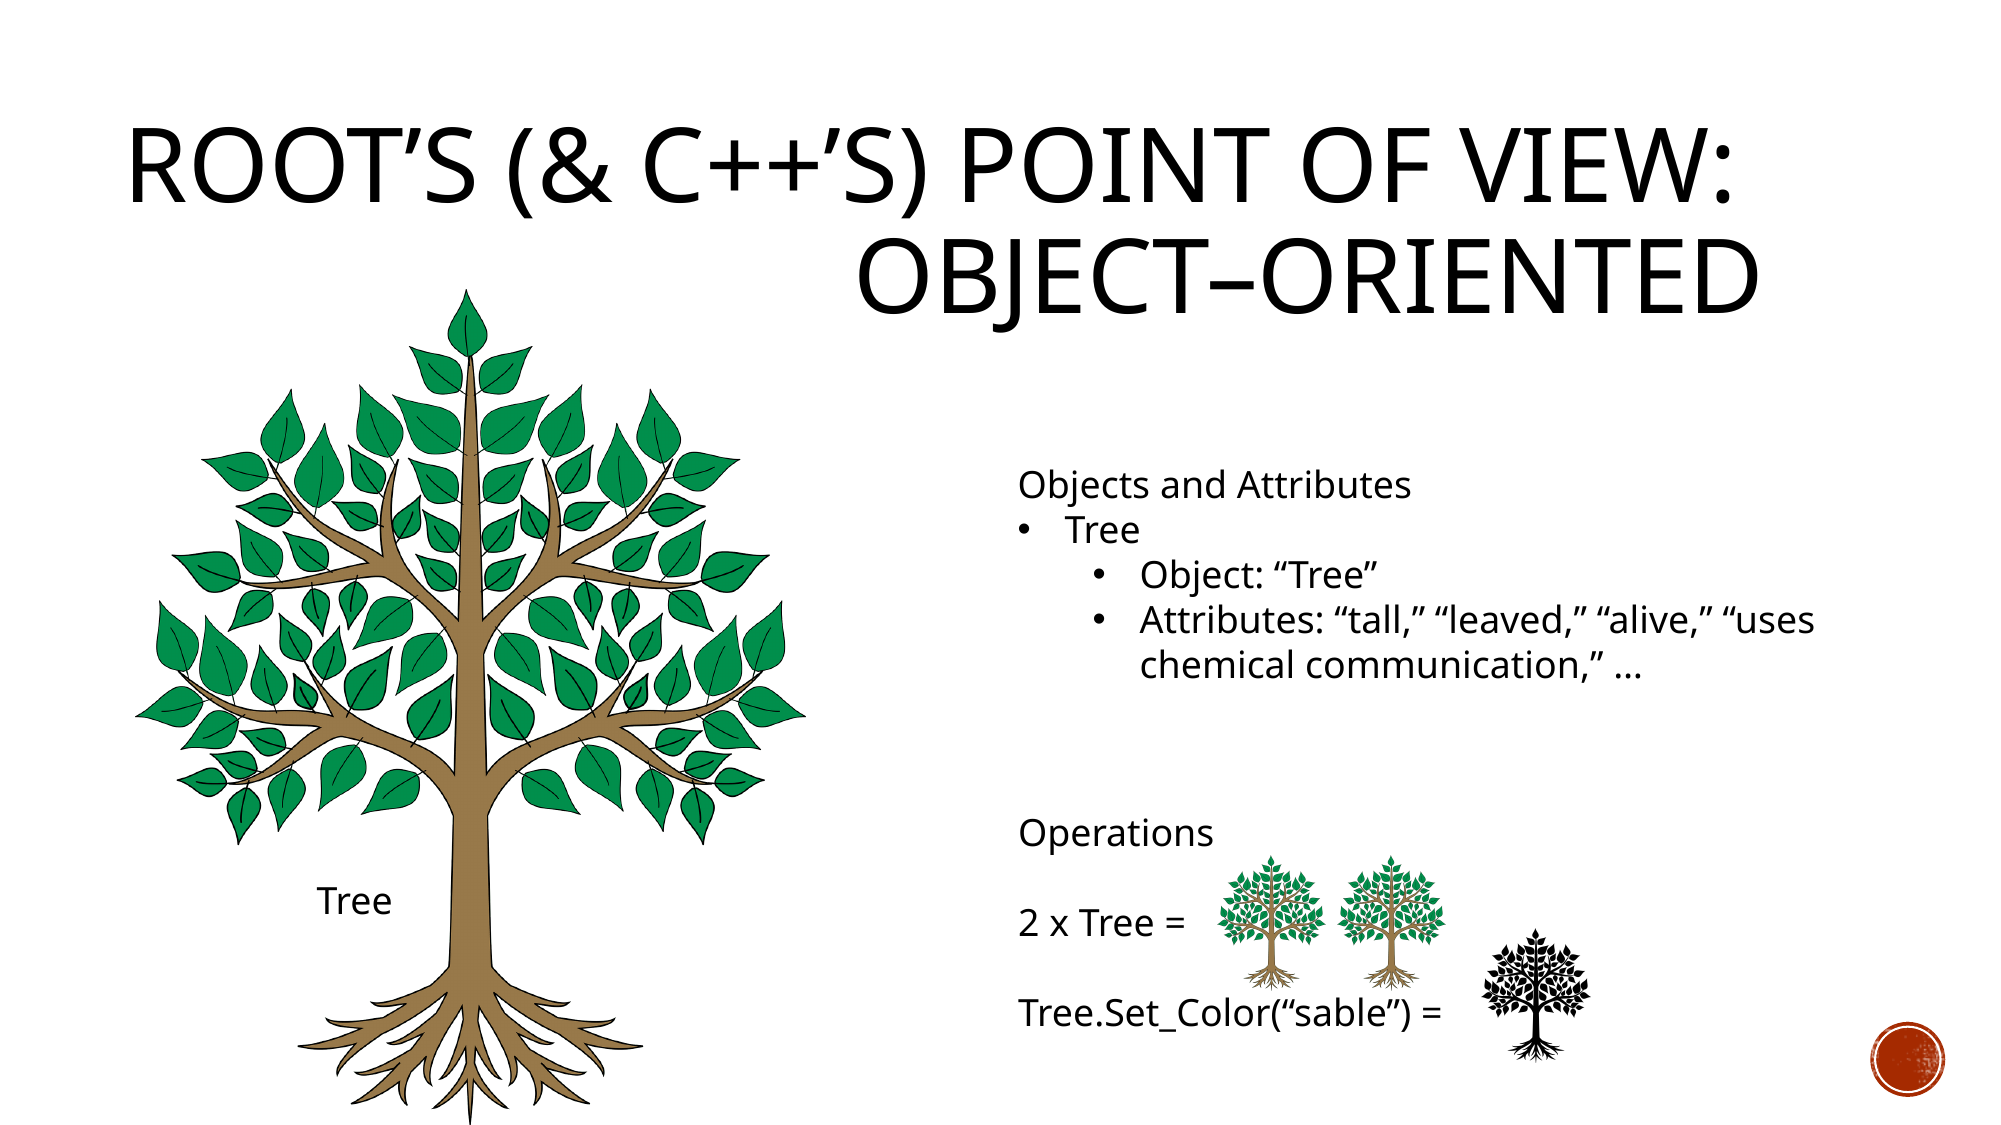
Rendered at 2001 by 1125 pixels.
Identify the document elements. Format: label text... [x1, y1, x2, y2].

title Root’s (& C++’s) Point of View: Object–Oriented [1004, 62, 1780, 388]
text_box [1007, 805, 1922, 1061]
picture [3, 4, 1002, 1125]
text_box Objects and Attributes Tree Object: “Tree” Attributes: “tall,” “leaved,” “alive,” “uses chemical communication,” … [1004, 453, 1924, 694]
